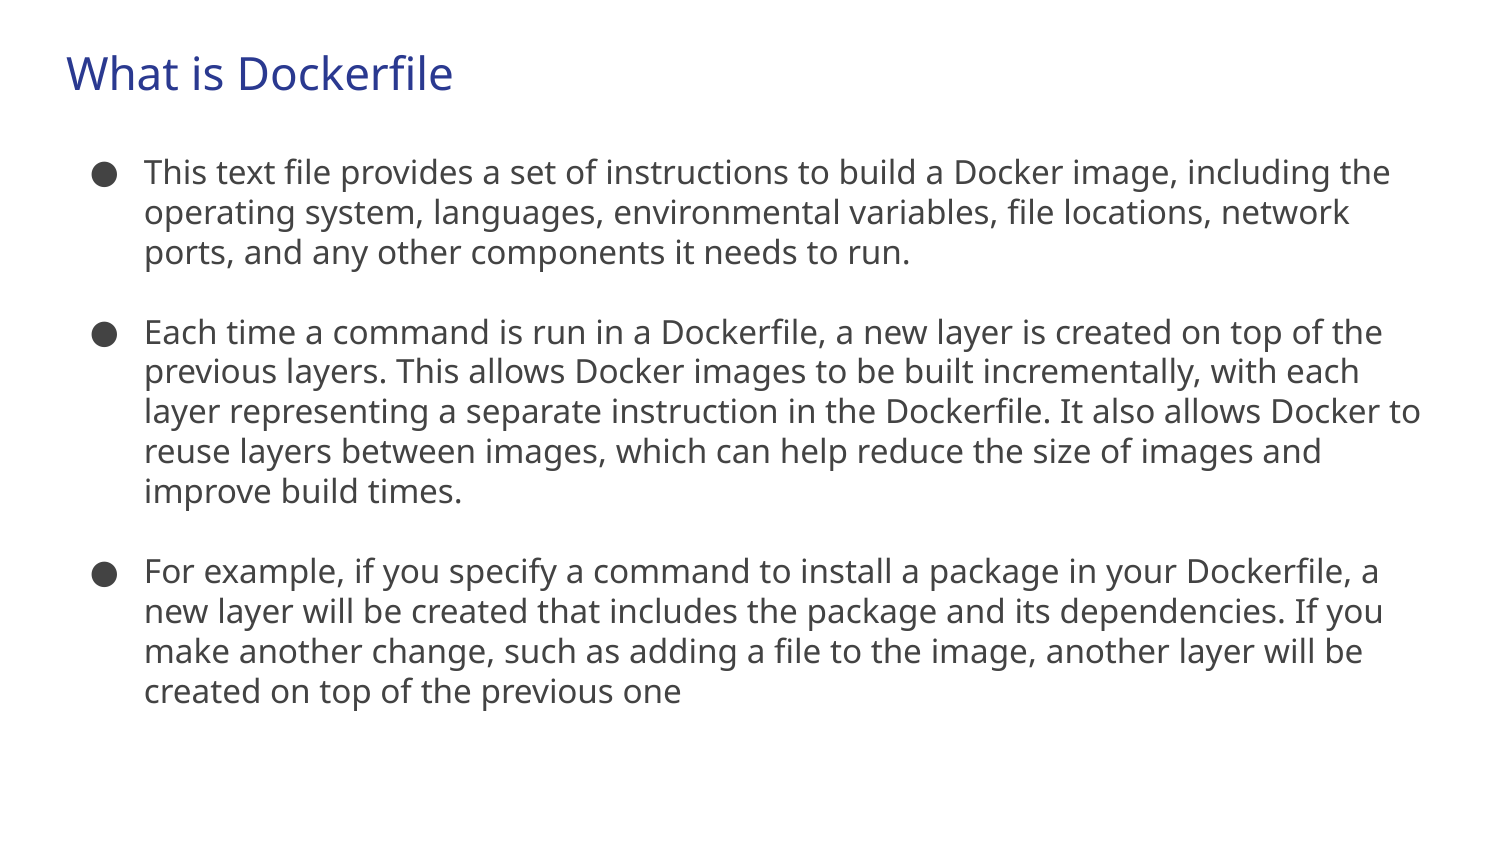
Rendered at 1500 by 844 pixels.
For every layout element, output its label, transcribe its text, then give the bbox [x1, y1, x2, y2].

text_box This text file provides a set of instructions to build a Docker image, including the operating system, languages, environmental variables, file locations, network ports, and any other components it needs to run. Each time a command is run in a Dockerfile, a new layer is created on top of the previous layers. This allows Docker images to be built incrementally, with each layer representing a separate instruction in the Dockerfile. It also allows Docker to reuse layers between images, which can help reduce the size of images and improve build times. For example, if you specify a command to install a package in your Dockerfile, a new layer will be created that includes the package and its dependencies. If you make another change, such as adding a file to the image, another layer will be created on top of the previous one [53, 136, 1452, 805]
title What is Dockerfile [51, 29, 1449, 130]
